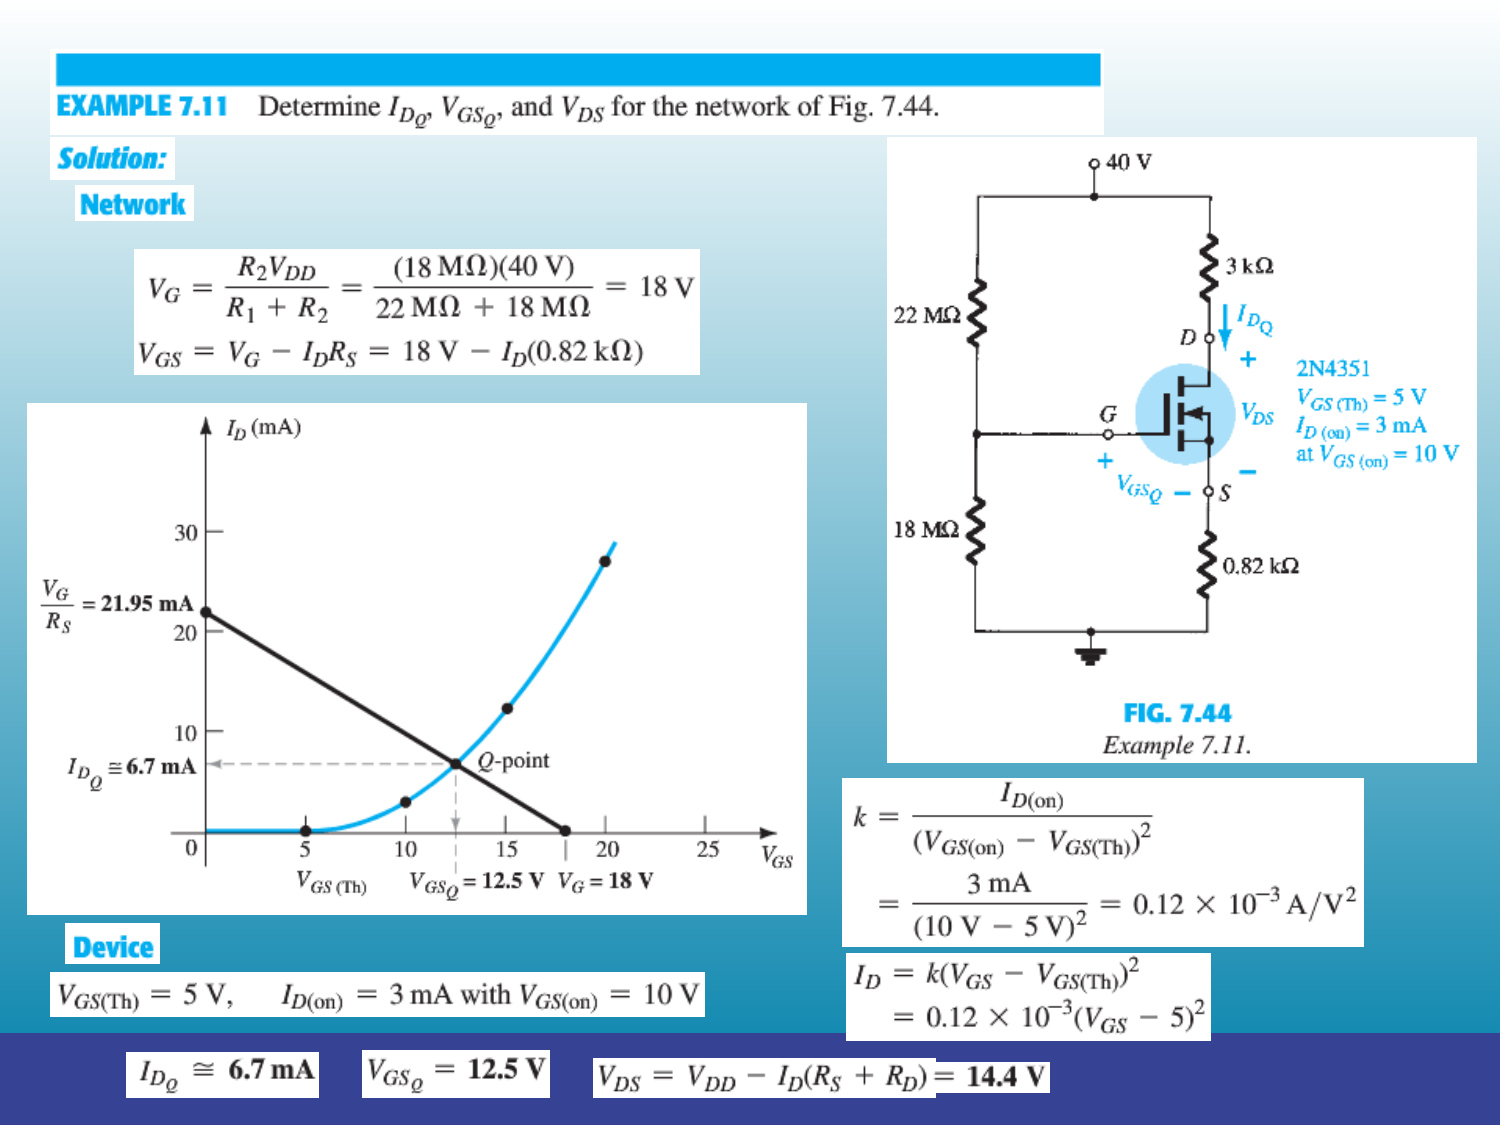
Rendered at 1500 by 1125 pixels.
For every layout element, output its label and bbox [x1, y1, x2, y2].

picture [134, 249, 701, 376]
picture [0, 952, 1500, 1125]
picture [49, 136, 176, 180]
picture [49, 972, 705, 1017]
picture [65, 923, 160, 965]
picture [74, 184, 194, 222]
picture [49, 49, 1104, 135]
picture [842, 777, 1364, 948]
picture [27, 403, 808, 915]
picture [887, 137, 1477, 763]
